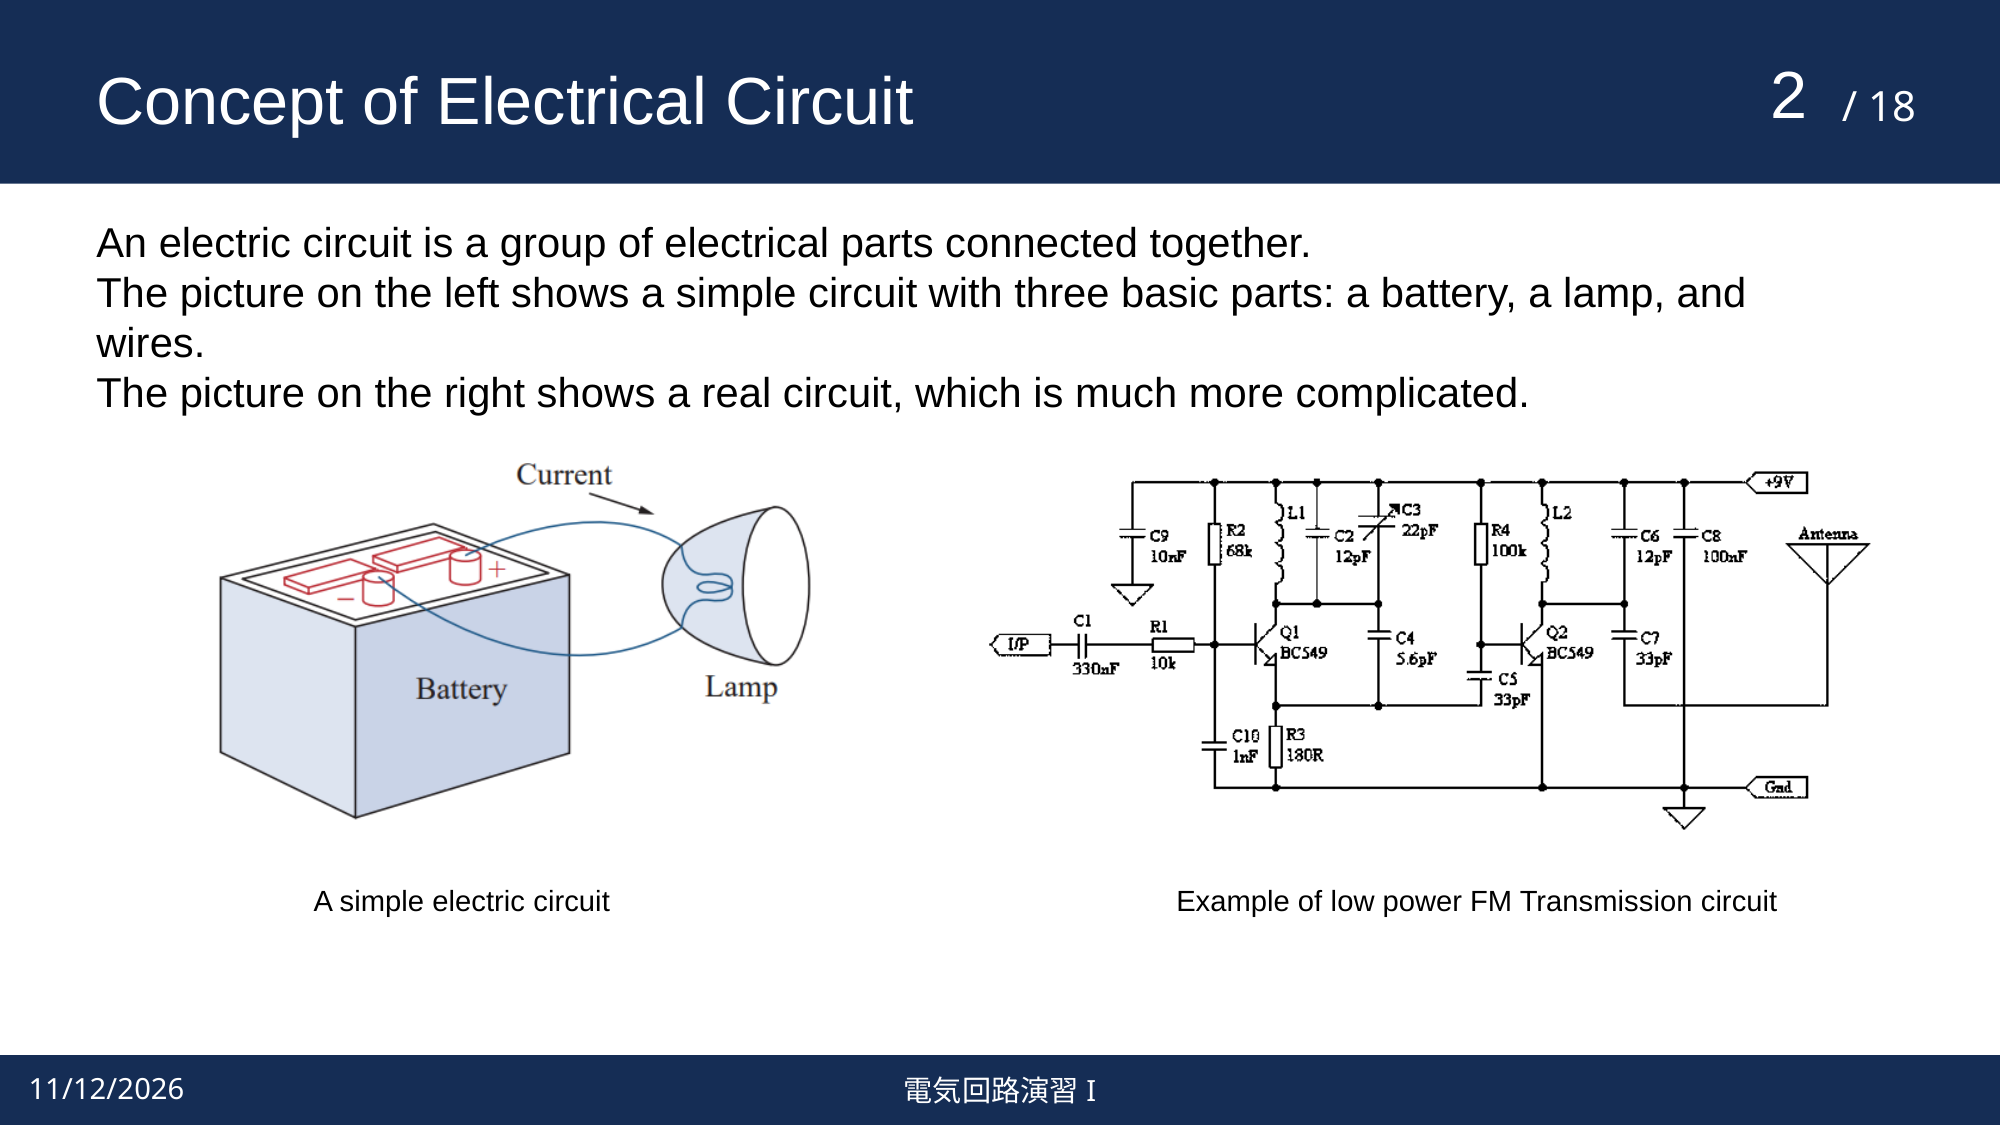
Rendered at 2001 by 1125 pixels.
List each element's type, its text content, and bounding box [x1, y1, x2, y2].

picture [200, 442, 818, 827]
text_box A simple electric circuit [298, 874, 626, 925]
text_box An electric circuit is a group of electrical parts connected together. The picture on the left shows a simple circuit with three basic parts: a battery, a lamp, and wires. The picture on the right shows a real circuit, which is much more complicated. [81, 208, 1883, 423]
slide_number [13, 1059, 414, 1120]
title Concept of Electrical Circuit [81, 11, 1578, 184]
slide_number 1 [1614, 42, 1822, 142]
text_box Example of low power FM Transmission circuit [1161, 874, 1794, 925]
picture [969, 456, 1880, 851]
